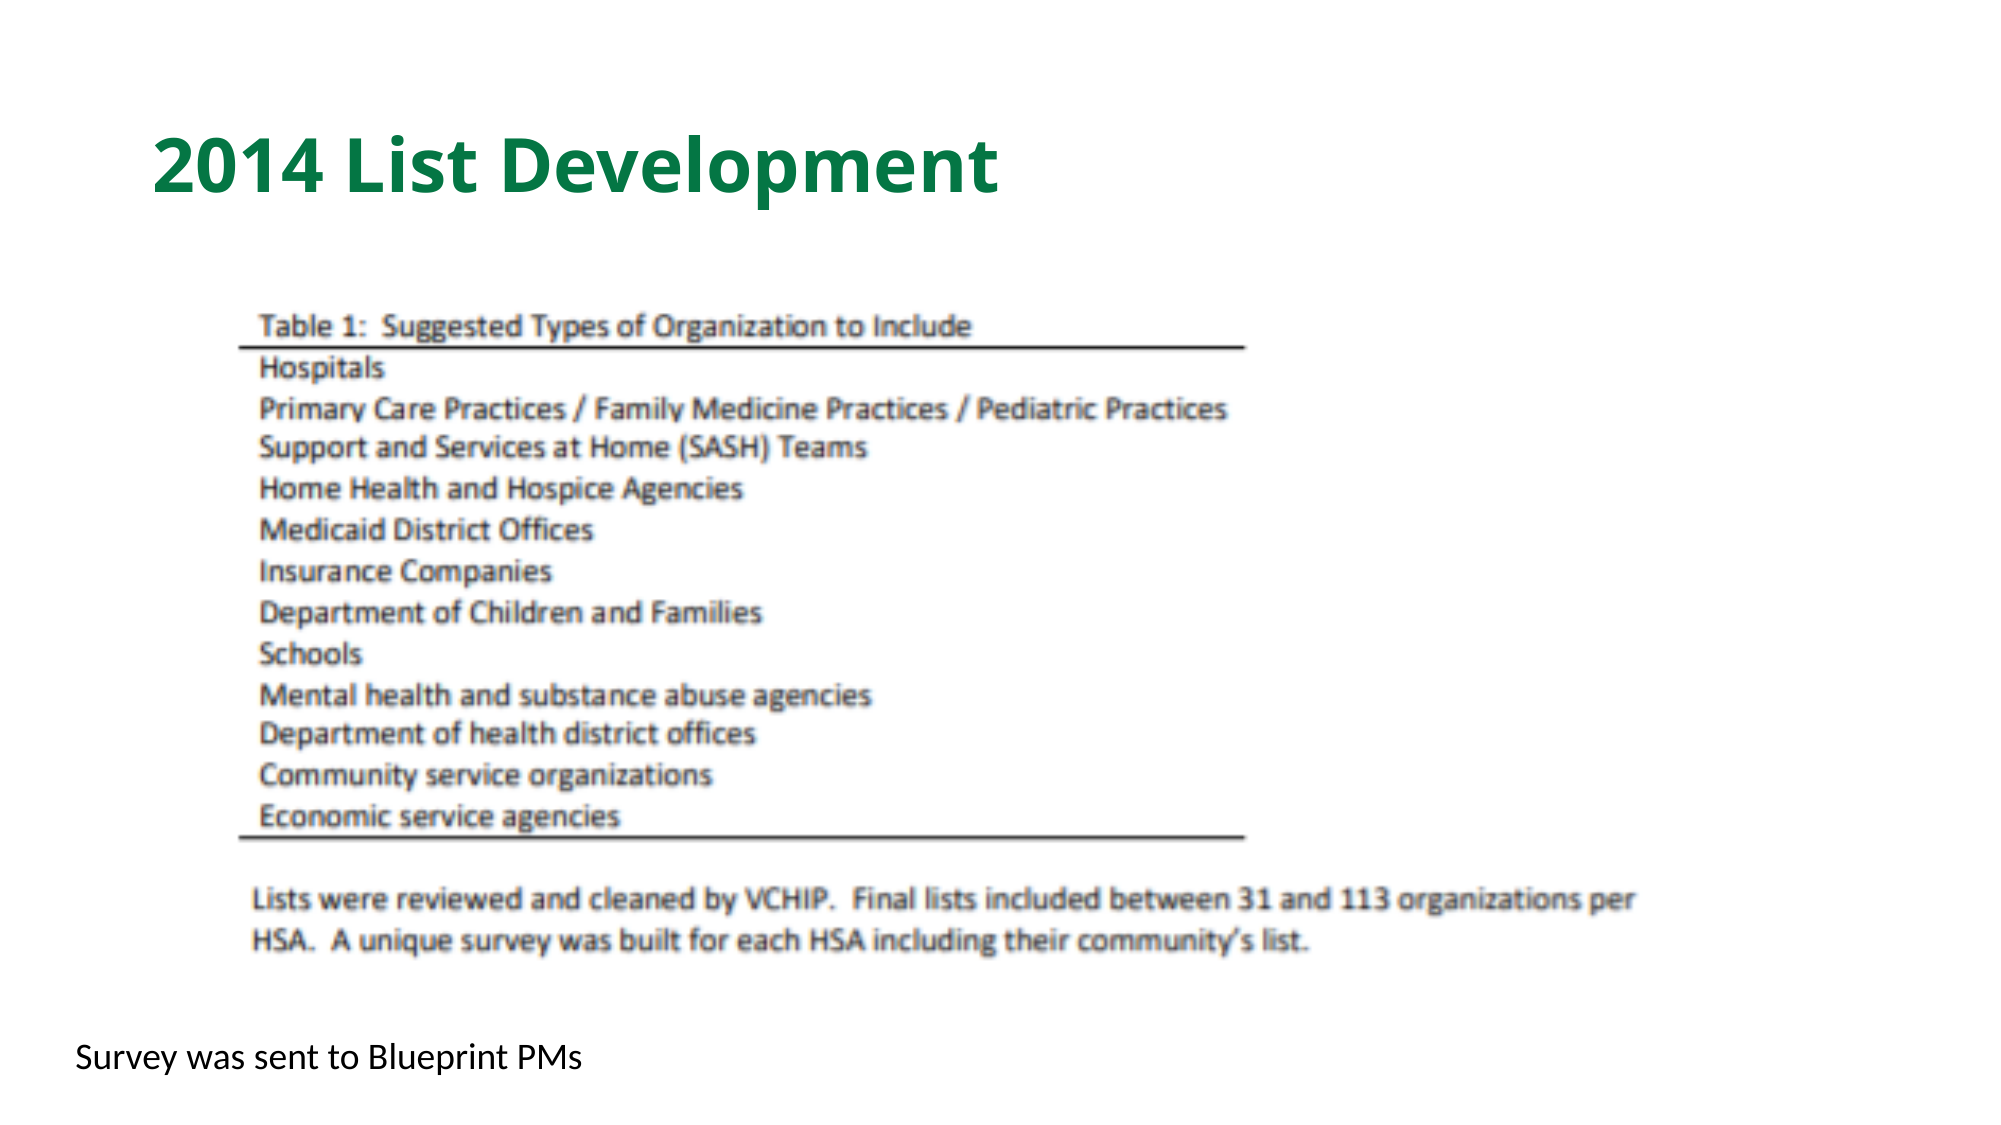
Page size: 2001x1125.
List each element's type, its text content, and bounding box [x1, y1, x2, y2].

title 2014 List Development [137, 59, 1863, 278]
text_box Survey was sent to Blueprint PMs [60, 1024, 599, 1085]
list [192, 277, 1697, 984]
